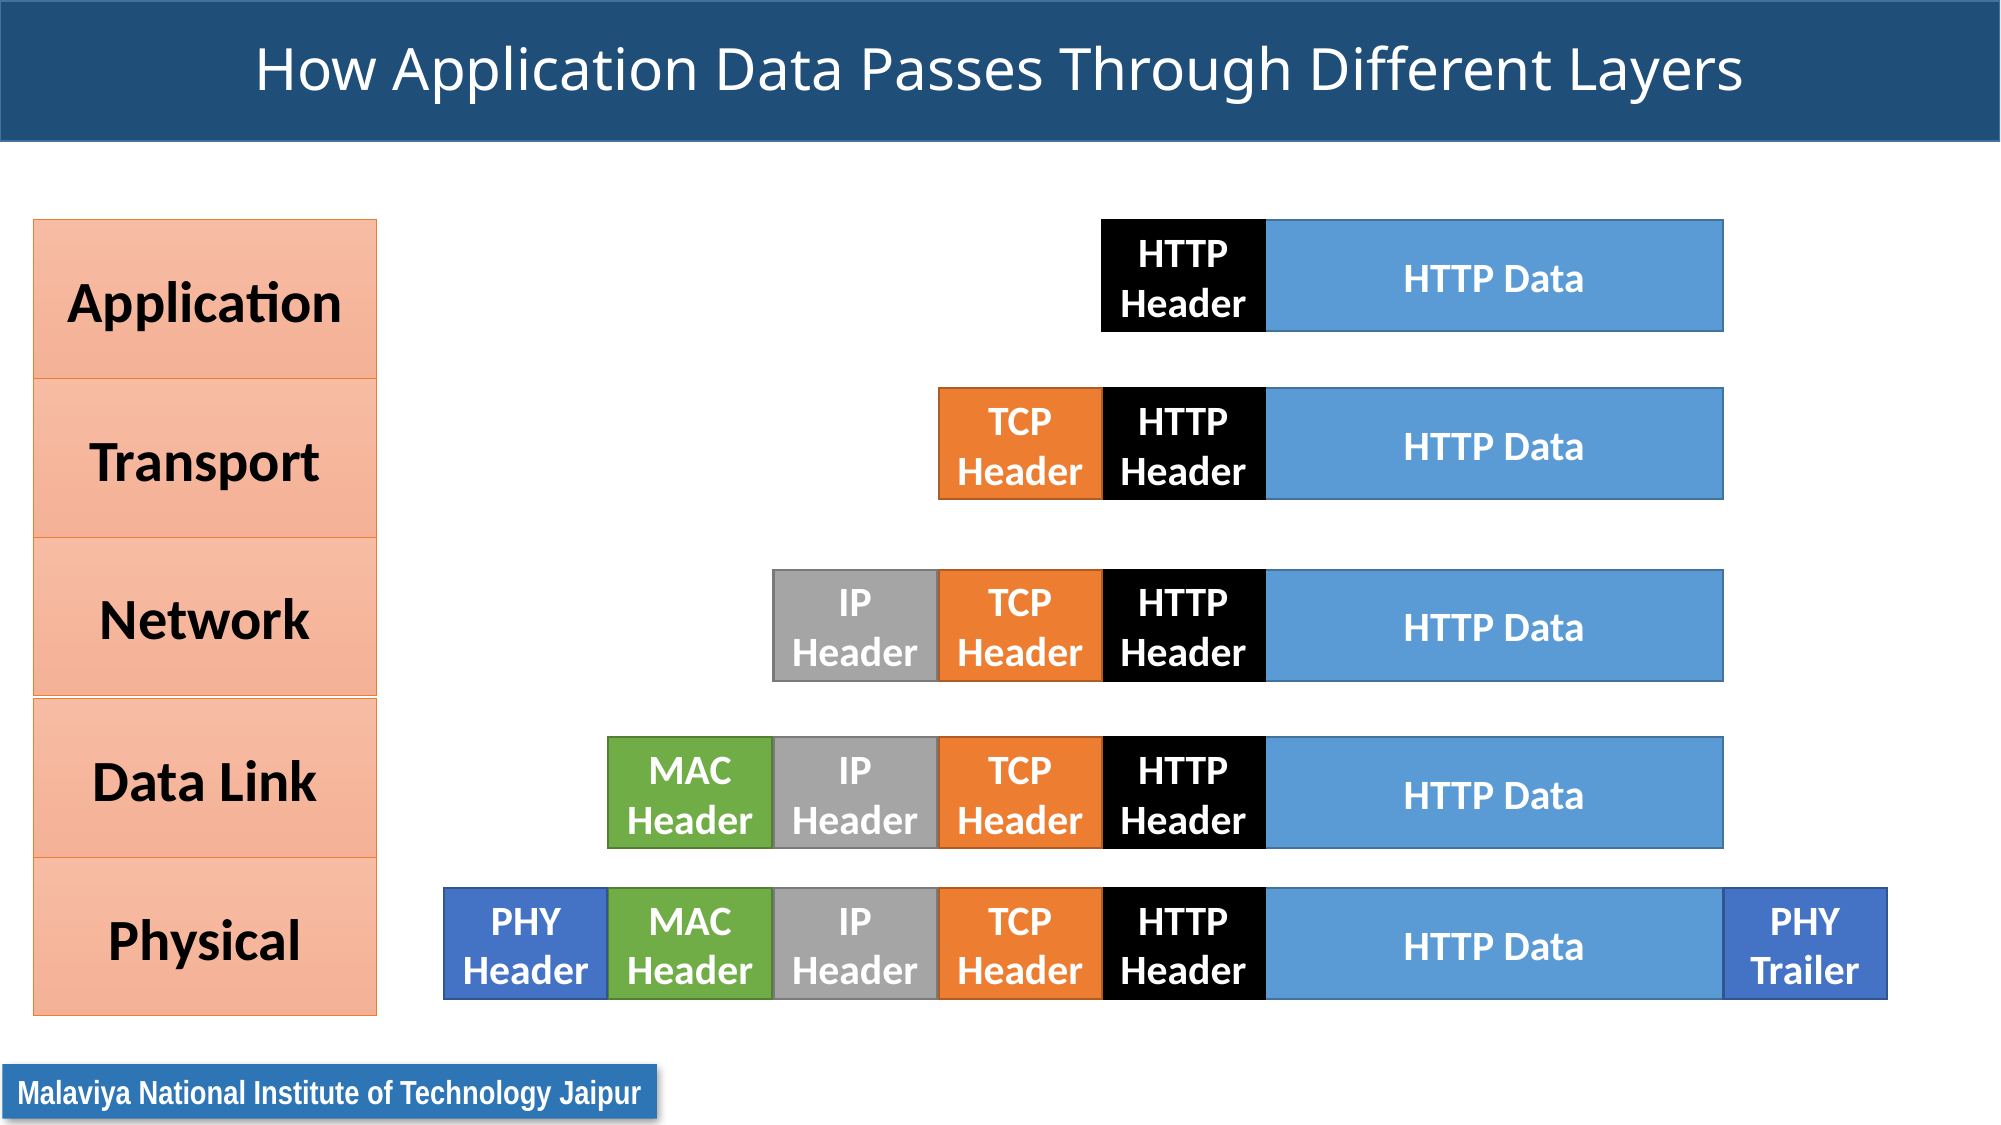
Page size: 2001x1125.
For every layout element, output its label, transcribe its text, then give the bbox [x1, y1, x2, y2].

text_box TCP Header [938, 736, 1103, 849]
text_box MAC Header [608, 887, 773, 1000]
text_box HTTP Header [1103, 736, 1266, 849]
text_box IP Header [773, 887, 938, 1000]
text_box PHY Header [443, 887, 608, 1000]
text_box HTTP Data [1266, 887, 1722, 1000]
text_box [33, 219, 377, 1017]
text_box TCP Header [938, 887, 1103, 1000]
text_box HTTP Header [1103, 387, 1266, 500]
text_box HTTP Header [1103, 569, 1266, 682]
text_box IP Header [772, 569, 938, 682]
title How Application Data Passes Through Different Layers [0, 1, 2000, 141]
text_box HTTP Header [1101, 219, 1266, 332]
text_box HTTP Data [1266, 569, 1724, 682]
text_box HTTP Header [1103, 887, 1266, 1000]
text_box PHY Trailer [1722, 887, 1888, 1000]
text_box TCP Header [938, 387, 1103, 500]
text_box HTTP Data [1266, 736, 1724, 849]
text_box HTTP Data [1266, 387, 1724, 500]
text_box TCP Header [938, 569, 1103, 682]
text_box MAC Header [607, 736, 773, 849]
text_box HTTP Data [1266, 219, 1724, 332]
text_box IP Header [773, 736, 938, 849]
